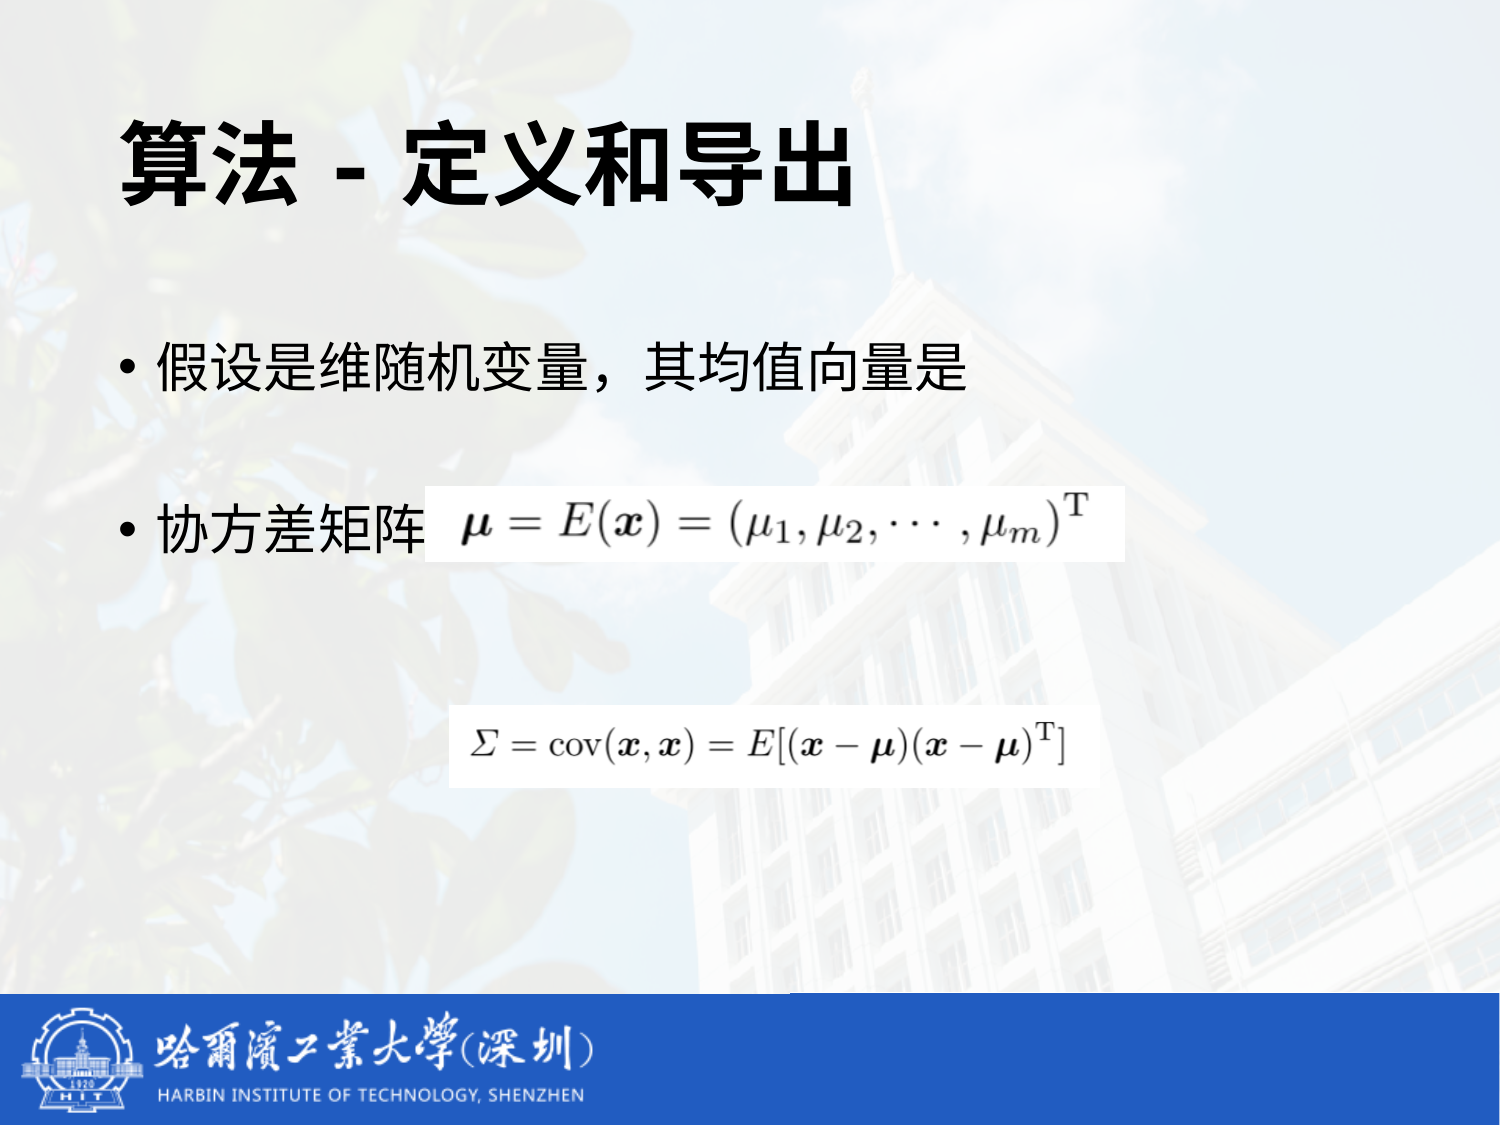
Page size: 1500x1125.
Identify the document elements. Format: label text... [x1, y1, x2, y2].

picture [449, 705, 1100, 788]
picture [424, 486, 1125, 562]
picture [0, 992, 1500, 1125]
title 算法-定义和导出 [103, 59, 1397, 278]
